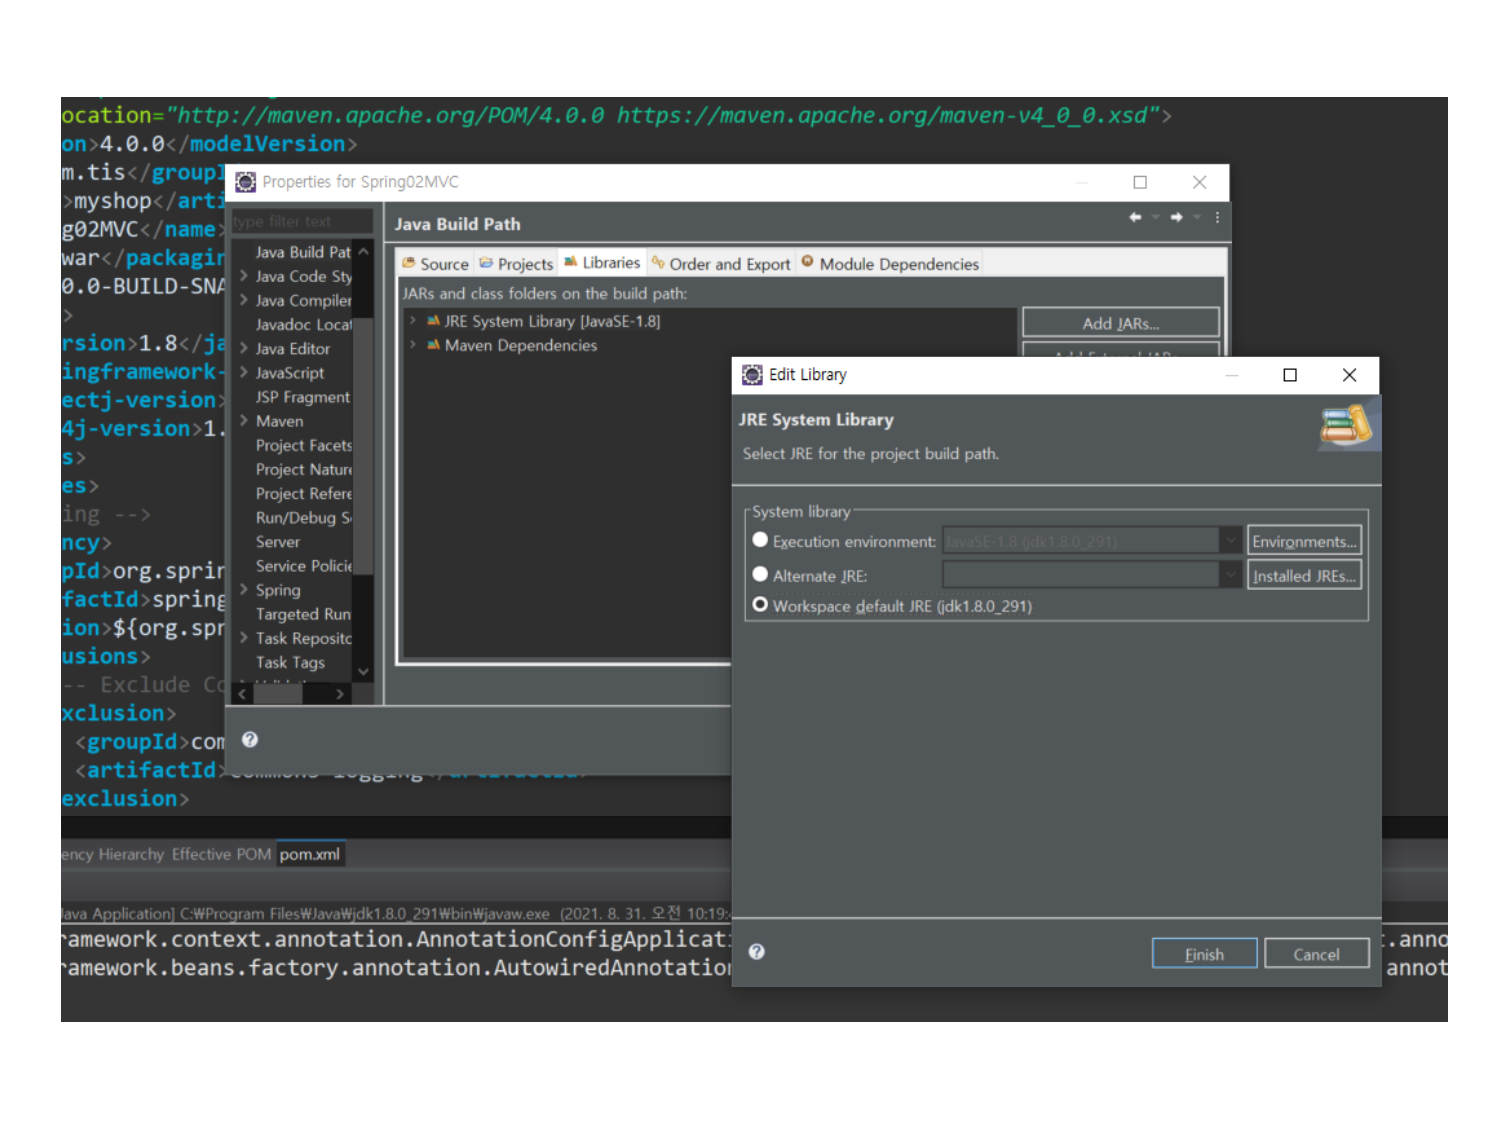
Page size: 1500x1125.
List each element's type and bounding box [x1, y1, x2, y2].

picture [61, 97, 1448, 1022]
